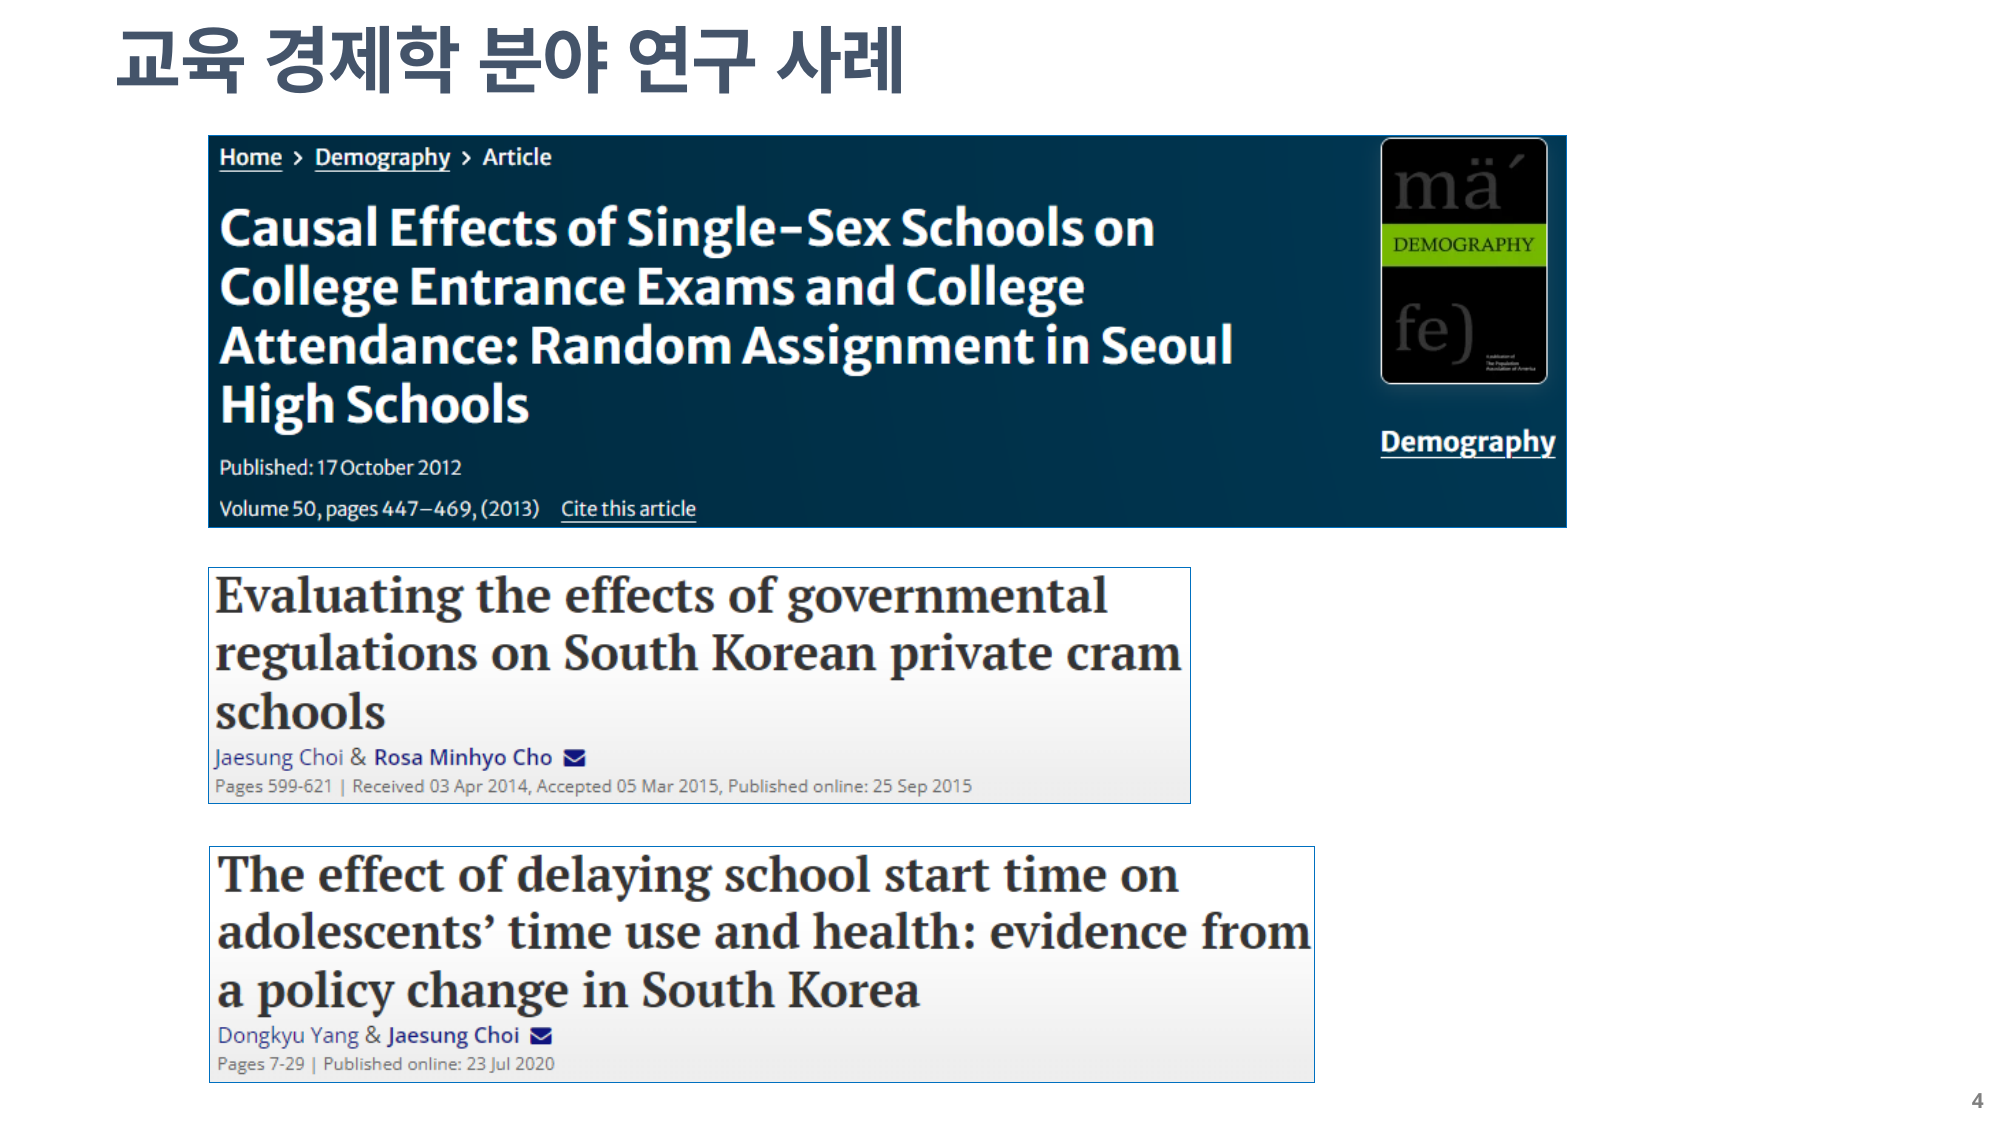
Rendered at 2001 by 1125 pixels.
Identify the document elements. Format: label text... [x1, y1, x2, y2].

picture [546, 276, 570, 304]
picture [909, 335, 951, 363]
picture [516, 148, 551, 166]
picture [252, 276, 280, 306]
picture [330, 335, 355, 363]
picture [602, 503, 608, 517]
picture [802, 335, 825, 365]
picture [260, 382, 270, 391]
picture [704, 217, 733, 258]
picture [461, 501, 472, 517]
picture [830, 337, 838, 363]
picture [408, 501, 418, 515]
picture [489, 212, 533, 247]
picture [1131, 335, 1186, 365]
picture [444, 460, 461, 474]
picture [1480, 435, 1503, 452]
picture [743, 327, 800, 365]
picture [957, 205, 982, 245]
picture [568, 217, 596, 247]
picture [597, 205, 618, 245]
picture [877, 335, 901, 363]
picture [639, 268, 693, 304]
picture [695, 276, 719, 306]
picture [612, 500, 636, 515]
picture [1058, 276, 1085, 306]
picture [223, 386, 254, 422]
picture [382, 501, 407, 515]
picture [1028, 276, 1057, 317]
picture [689, 335, 730, 363]
picture [564, 335, 588, 365]
picture [806, 276, 830, 306]
picture [318, 149, 410, 171]
picture [908, 268, 936, 306]
picture [987, 217, 1044, 247]
picture [342, 276, 372, 317]
picture [274, 382, 333, 435]
picture [278, 330, 298, 365]
picture [222, 149, 281, 166]
picture [1191, 337, 1216, 365]
picture [463, 152, 470, 165]
picture [1102, 327, 1127, 365]
picture [866, 264, 894, 306]
picture [360, 323, 387, 365]
picture [489, 501, 511, 516]
picture [452, 335, 475, 365]
picture [430, 460, 441, 474]
picture [482, 500, 487, 518]
picture [1224, 323, 1231, 363]
picture [221, 500, 288, 517]
picture [939, 276, 967, 306]
picture [367, 205, 376, 245]
picture [327, 505, 378, 521]
picture [1062, 335, 1089, 363]
picture [772, 276, 795, 306]
picture [575, 276, 597, 306]
picture [1381, 435, 1540, 458]
picture [864, 219, 890, 245]
picture [262, 459, 307, 476]
picture [293, 501, 316, 517]
picture [327, 460, 337, 474]
picture [348, 386, 398, 424]
picture [738, 205, 745, 245]
picture [208, 567, 1191, 804]
picture [494, 276, 539, 306]
picture [262, 396, 269, 422]
picture [412, 268, 437, 304]
picture [414, 148, 451, 171]
picture [658, 219, 666, 245]
picture [418, 460, 428, 474]
picture [1046, 323, 1057, 332]
picture [222, 460, 242, 475]
picture [283, 219, 309, 247]
picture [1047, 337, 1056, 363]
picture [1095, 217, 1123, 247]
picture [657, 205, 667, 214]
picture [999, 276, 1025, 306]
picture [286, 264, 294, 304]
picture [482, 149, 515, 165]
picture [561, 500, 597, 517]
picture [341, 459, 414, 476]
picture [314, 217, 361, 247]
picture [596, 335, 619, 363]
picture [319, 460, 324, 474]
picture [836, 276, 863, 304]
picture [984, 335, 1011, 363]
picture [725, 276, 769, 304]
picture [372, 276, 398, 306]
picture [624, 323, 651, 365]
picture [843, 335, 873, 376]
picture [1062, 217, 1083, 247]
picture [836, 217, 862, 247]
picture [750, 217, 775, 247]
picture [808, 209, 833, 247]
picture [782, 227, 801, 233]
picture [245, 459, 258, 476]
picture [401, 382, 428, 422]
picture [393, 209, 417, 245]
picture [219, 327, 254, 363]
picture [600, 276, 625, 306]
picture [209, 845, 1315, 1083]
picture [220, 268, 250, 306]
picture [294, 152, 302, 165]
picture [902, 209, 952, 247]
picture [431, 394, 489, 424]
picture [523, 501, 530, 510]
picture [421, 501, 458, 517]
picture [535, 217, 556, 247]
picture [1014, 330, 1034, 365]
picture [1525, 429, 1556, 458]
picture [1374, 135, 1554, 396]
picture [1050, 205, 1057, 245]
picture [471, 271, 491, 306]
picture [1381, 431, 1399, 452]
picture [954, 335, 981, 365]
text_box 4 [1940, 1080, 1999, 1125]
picture [639, 500, 680, 517]
title 교육 경제학 분야 연구 사례 [99, 12, 1588, 116]
picture [628, 209, 654, 247]
picture [314, 276, 339, 306]
picture [507, 337, 517, 347]
picture [441, 276, 467, 304]
picture [301, 264, 309, 304]
picture [683, 500, 696, 516]
picture [420, 205, 439, 245]
picture [1128, 217, 1153, 245]
picture [476, 335, 503, 365]
picture [392, 335, 415, 365]
picture [460, 217, 485, 247]
picture [507, 354, 517, 365]
picture [986, 264, 994, 304]
picture [507, 394, 529, 424]
picture [300, 335, 325, 365]
picture [256, 330, 276, 365]
picture [423, 335, 448, 363]
picture [220, 209, 250, 247]
picture [972, 264, 979, 304]
picture [534, 500, 539, 513]
picture [253, 217, 277, 247]
picture [493, 382, 502, 422]
picture [656, 335, 684, 365]
picture [674, 217, 699, 245]
picture [533, 327, 562, 363]
picture [830, 323, 838, 332]
picture [441, 205, 459, 245]
